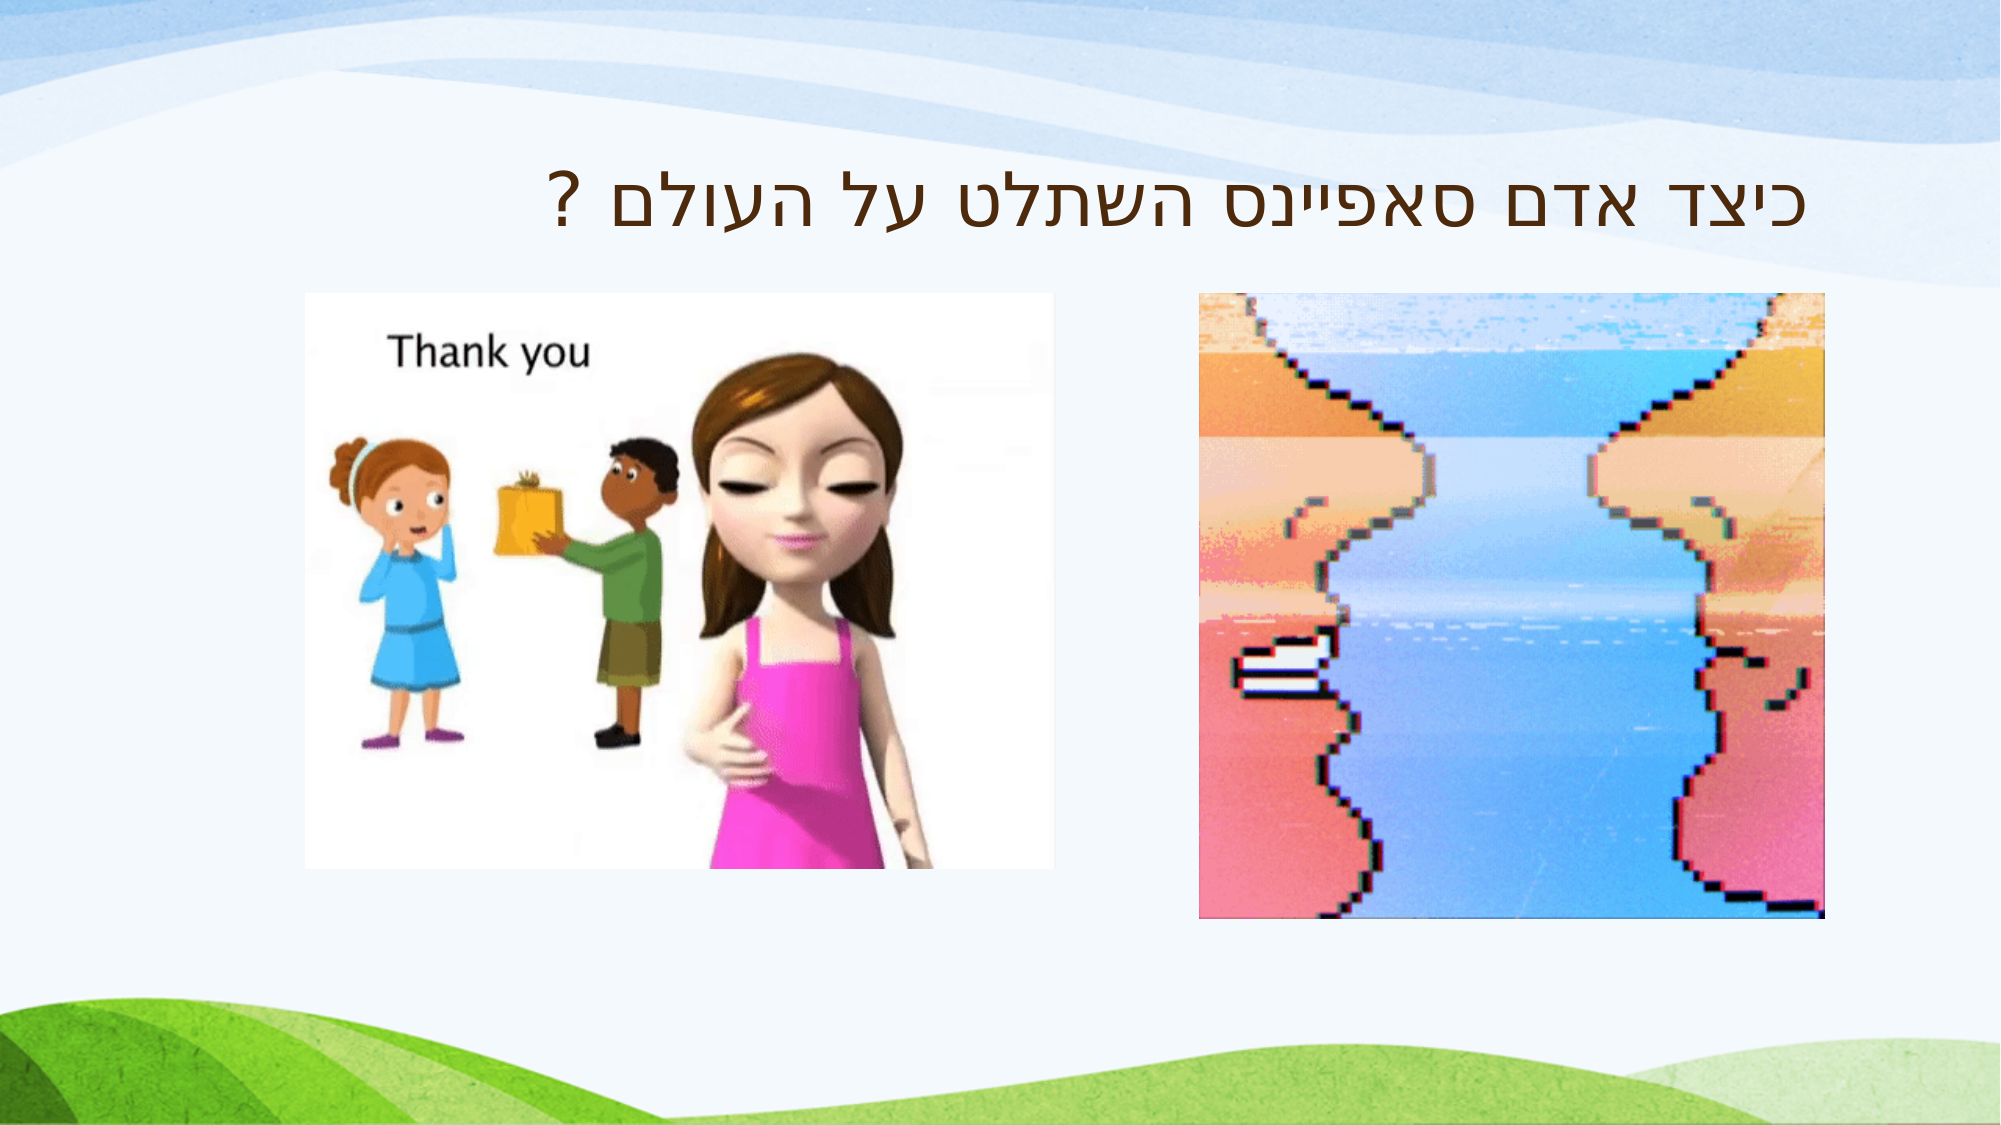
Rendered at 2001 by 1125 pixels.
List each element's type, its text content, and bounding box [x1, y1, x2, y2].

title כיצד אדם סאפיינס השתלט על העולם ? [174, 50, 1825, 250]
picture [0, 0, 2001, 1125]
